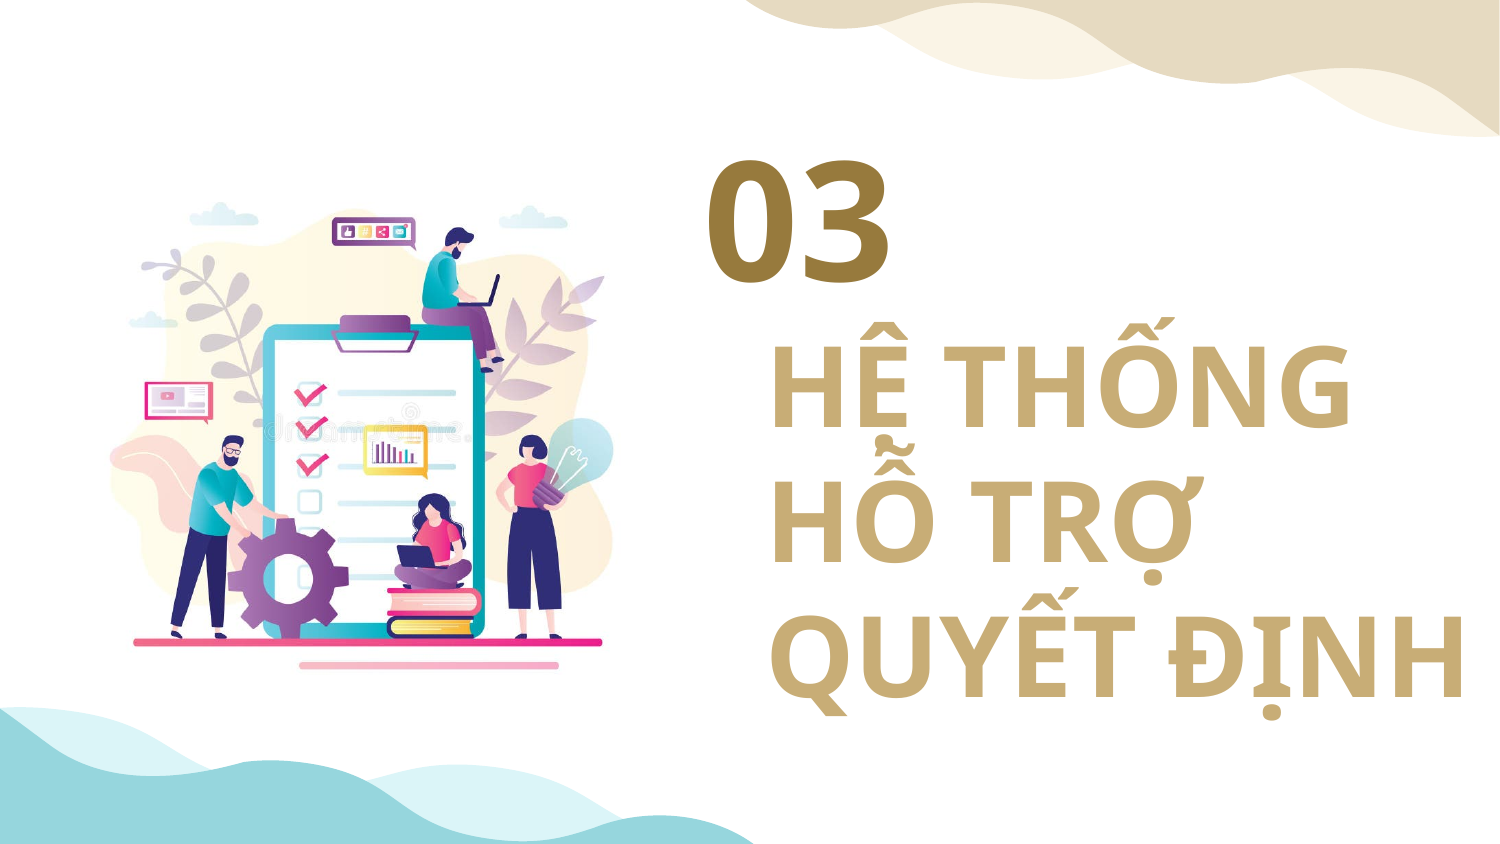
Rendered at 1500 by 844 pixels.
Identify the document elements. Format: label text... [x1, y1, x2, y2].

text_box 03 [689, 132, 930, 297]
picture [99, 147, 636, 697]
text_box HỆ THỐNG HỖ TRỢ QUYẾT ĐỊNH [750, 265, 1500, 736]
